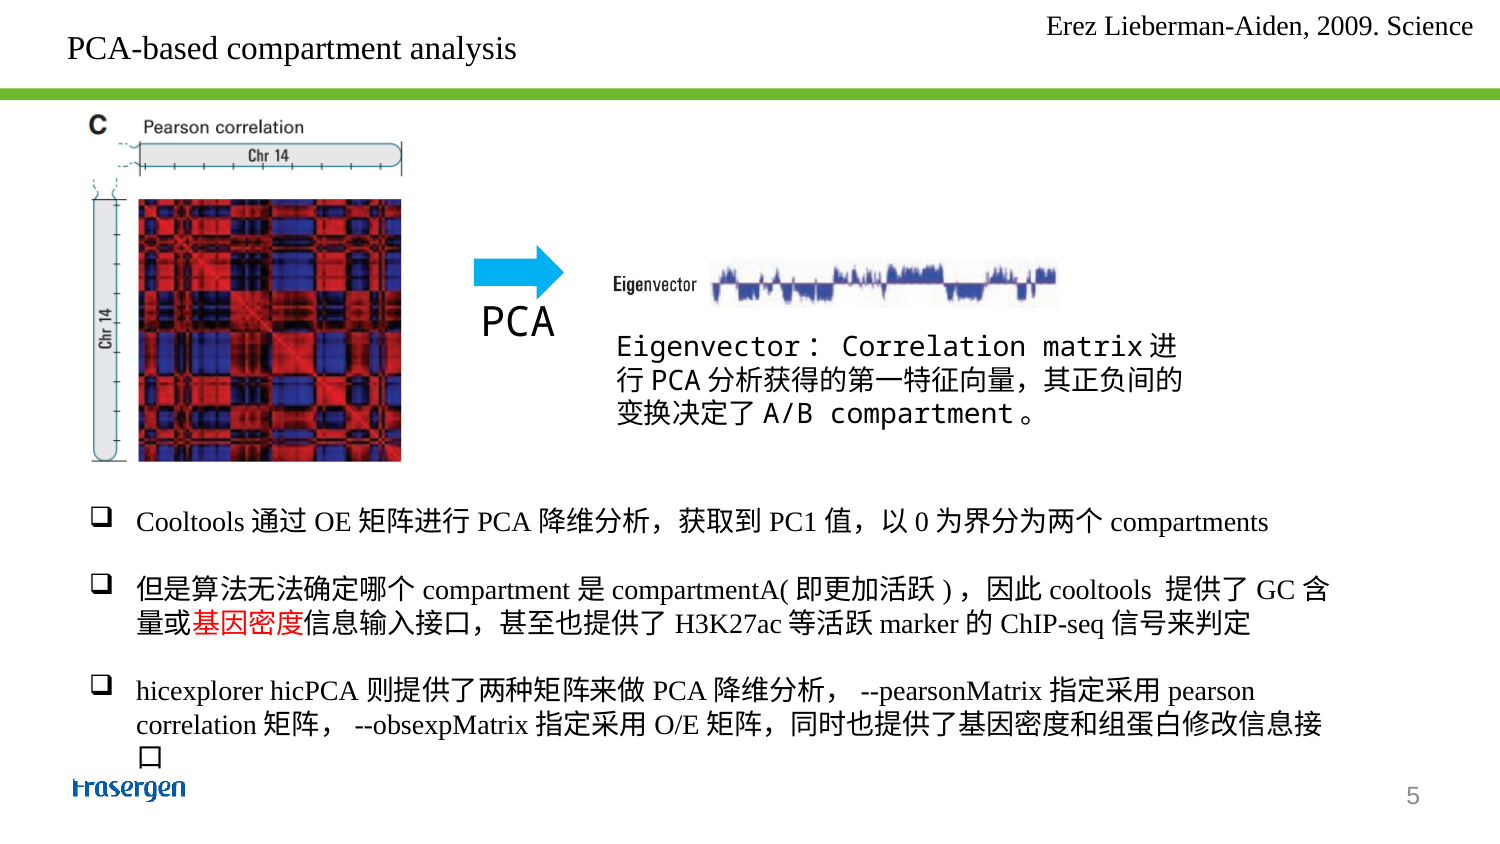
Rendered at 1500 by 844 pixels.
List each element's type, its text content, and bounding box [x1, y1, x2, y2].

picture [61, 103, 425, 471]
text_box PCA [465, 287, 628, 353]
text_box PCA-based compartment analysis [52, 18, 534, 74]
text_box Cooltools通过OE矩阵进行PCA降维分析，获取到PC1值，以0为界分为两个compartments 但是算法无法确定哪个compartment是compartmentA(即更加活跃)，因此cooltools 提供了GC含量或基因密度信息输入接口，甚至也提供了H3K27ac等活跃marker的ChIP-seq信号来判定 hicexplorer hicPCA则提供了两种矩阵来做PCA降维分析，--pearsonMatrix指定采用pearson correlation矩阵，--obsexpMatrix指定采用O/E矩阵，同时也提供了基因密度和组蛋白修改信息接口 [74, 496, 1348, 781]
picture [73, 777, 185, 802]
picture [605, 259, 1081, 315]
text_box Erez Lieberman-Aiden, 2009. Science [1031, 0, 1497, 49]
text_box [472, 242, 566, 287]
text_box Eigenvector：Correlation matrix进行PCA分析获得的第一特征向量，其正负间的变换决定了A/B compartment。 [601, 320, 1216, 437]
